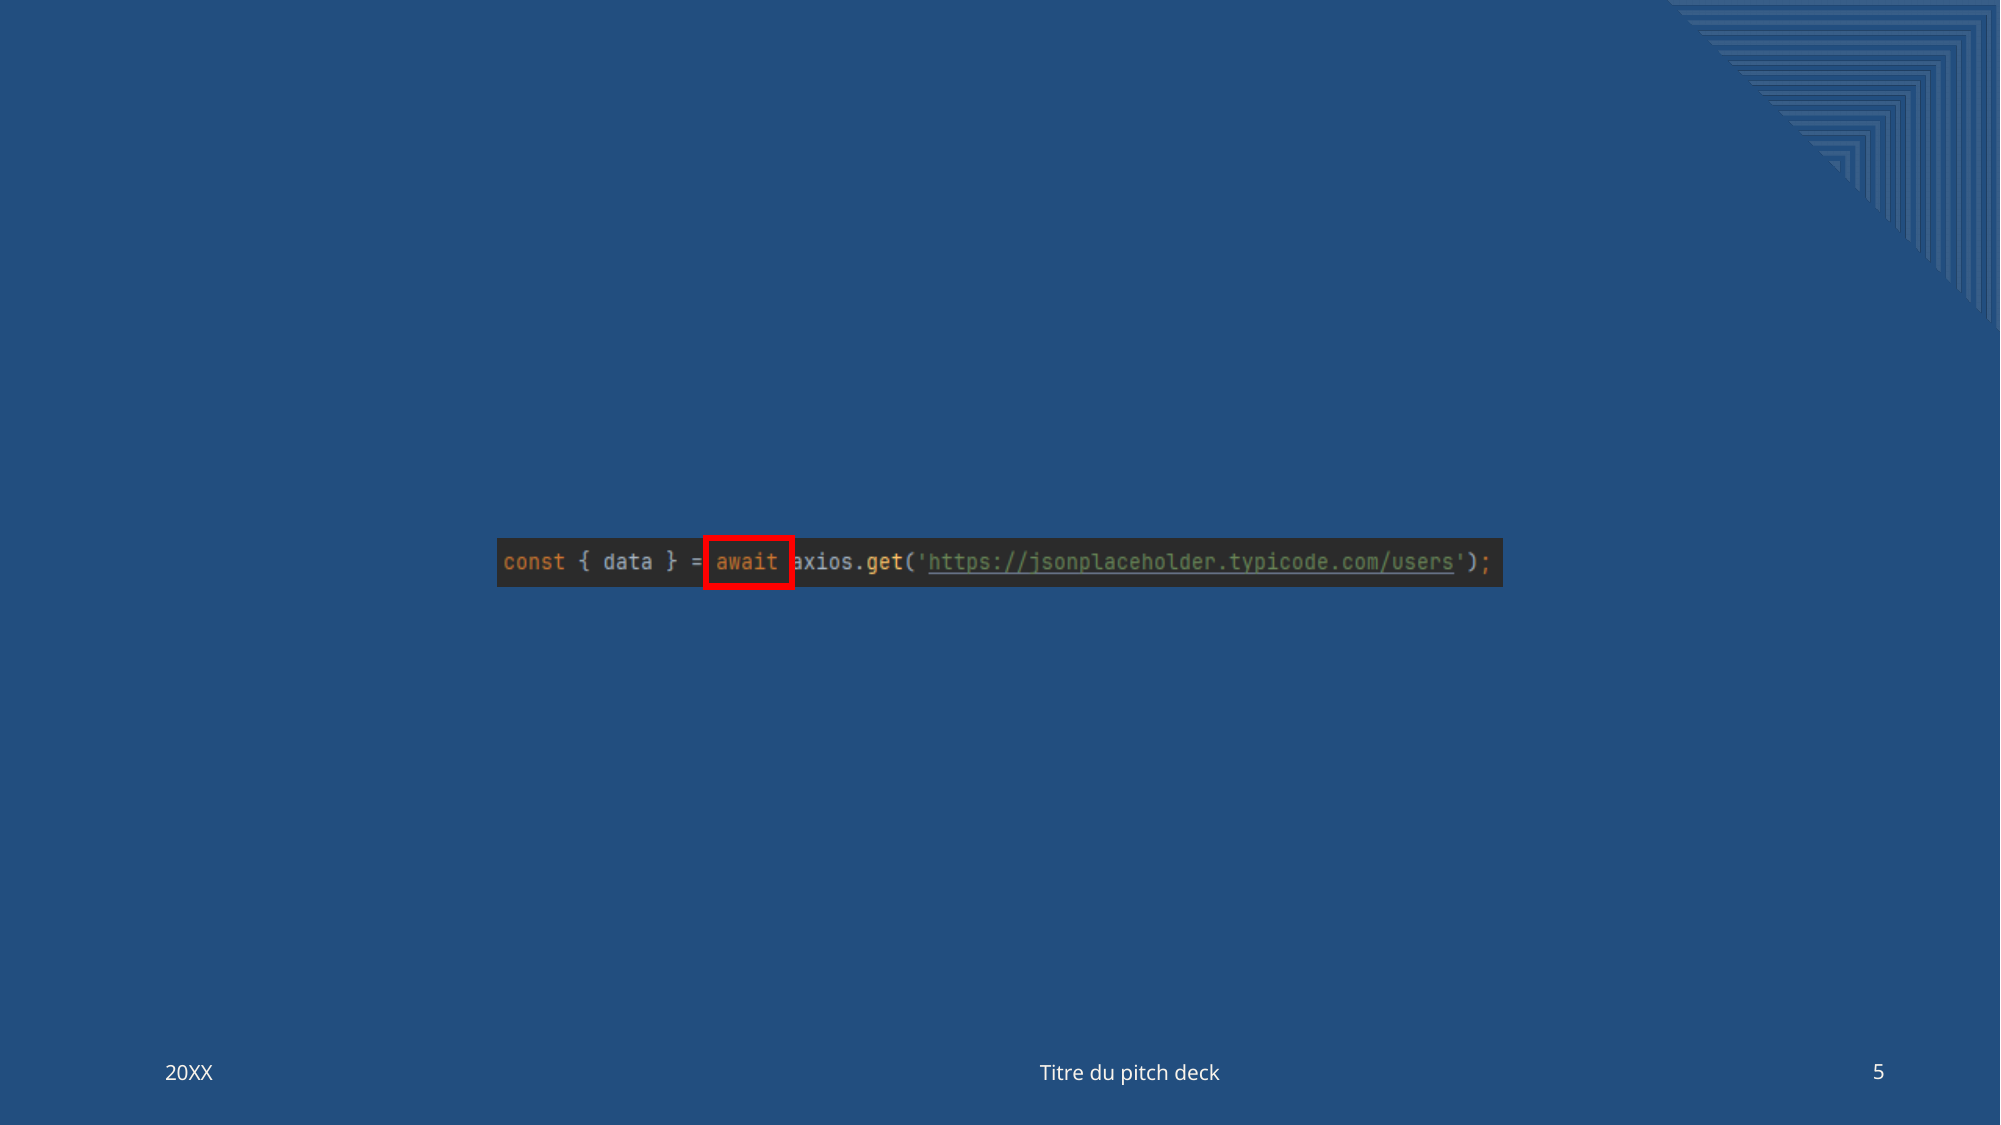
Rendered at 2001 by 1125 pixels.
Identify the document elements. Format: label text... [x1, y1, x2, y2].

slide_number 20XX [150, 1042, 330, 1103]
footer Titre du pitch deck [942, 1041, 1318, 1102]
picture [1667, 0, 2000, 333]
slide_number 5 [1824, 1042, 1900, 1103]
picture [497, 538, 1503, 587]
